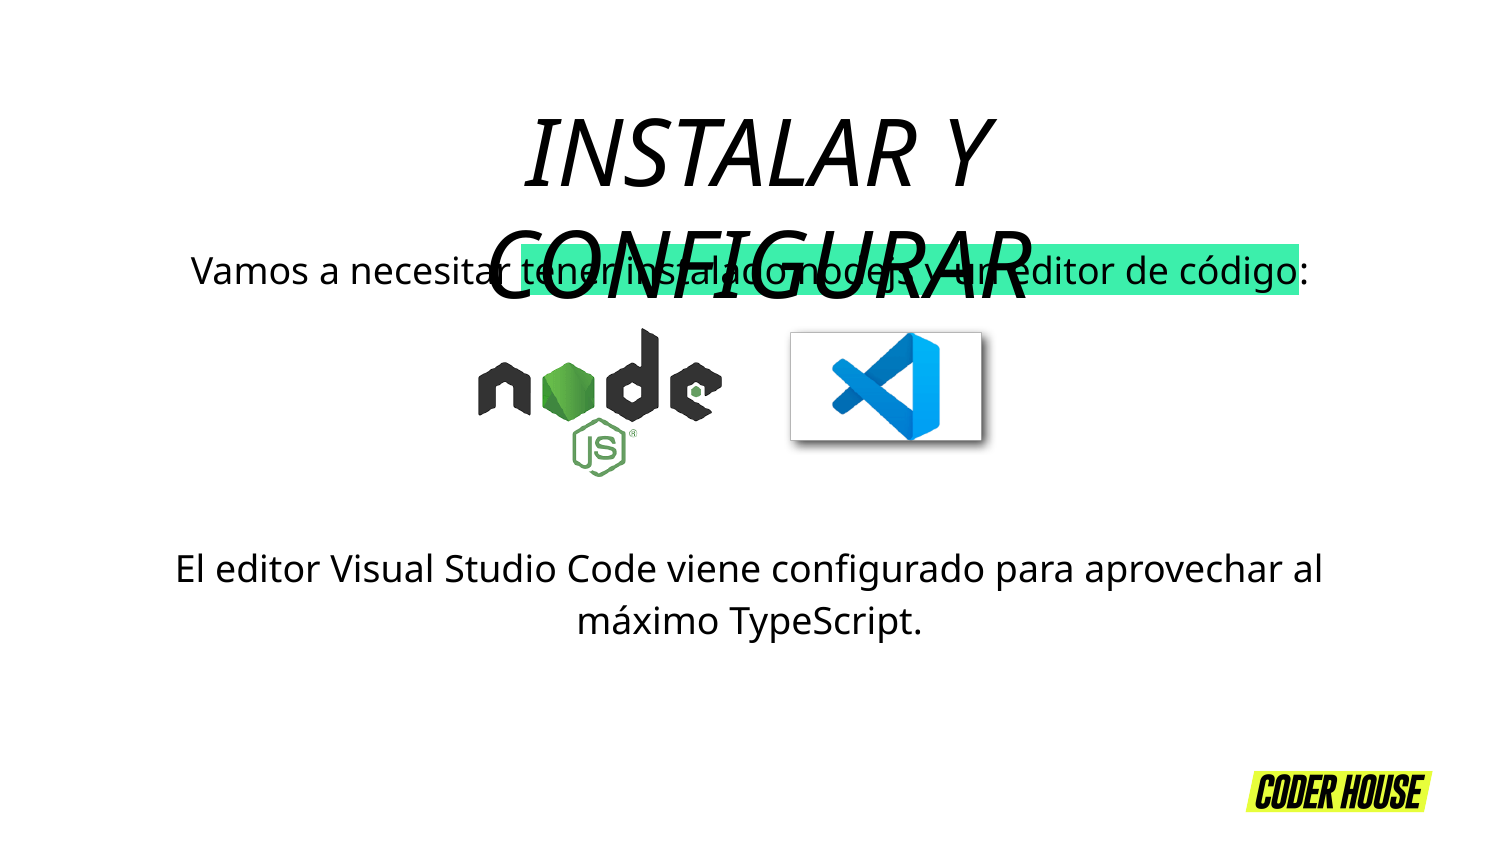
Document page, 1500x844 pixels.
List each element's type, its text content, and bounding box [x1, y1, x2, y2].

picture [478, 328, 723, 478]
picture [1241, 764, 1437, 819]
picture [783, 326, 997, 455]
text_box INSTALAR Y CONFIGURAR [231, 77, 1286, 240]
text_box El editor Visual Studio Code viene configurado para aprovechar al máximo TypeScript. [139, 523, 1361, 662]
text_box Vamos a necesitar tener instalado nodejs y un editor de código: [139, 209, 1361, 389]
